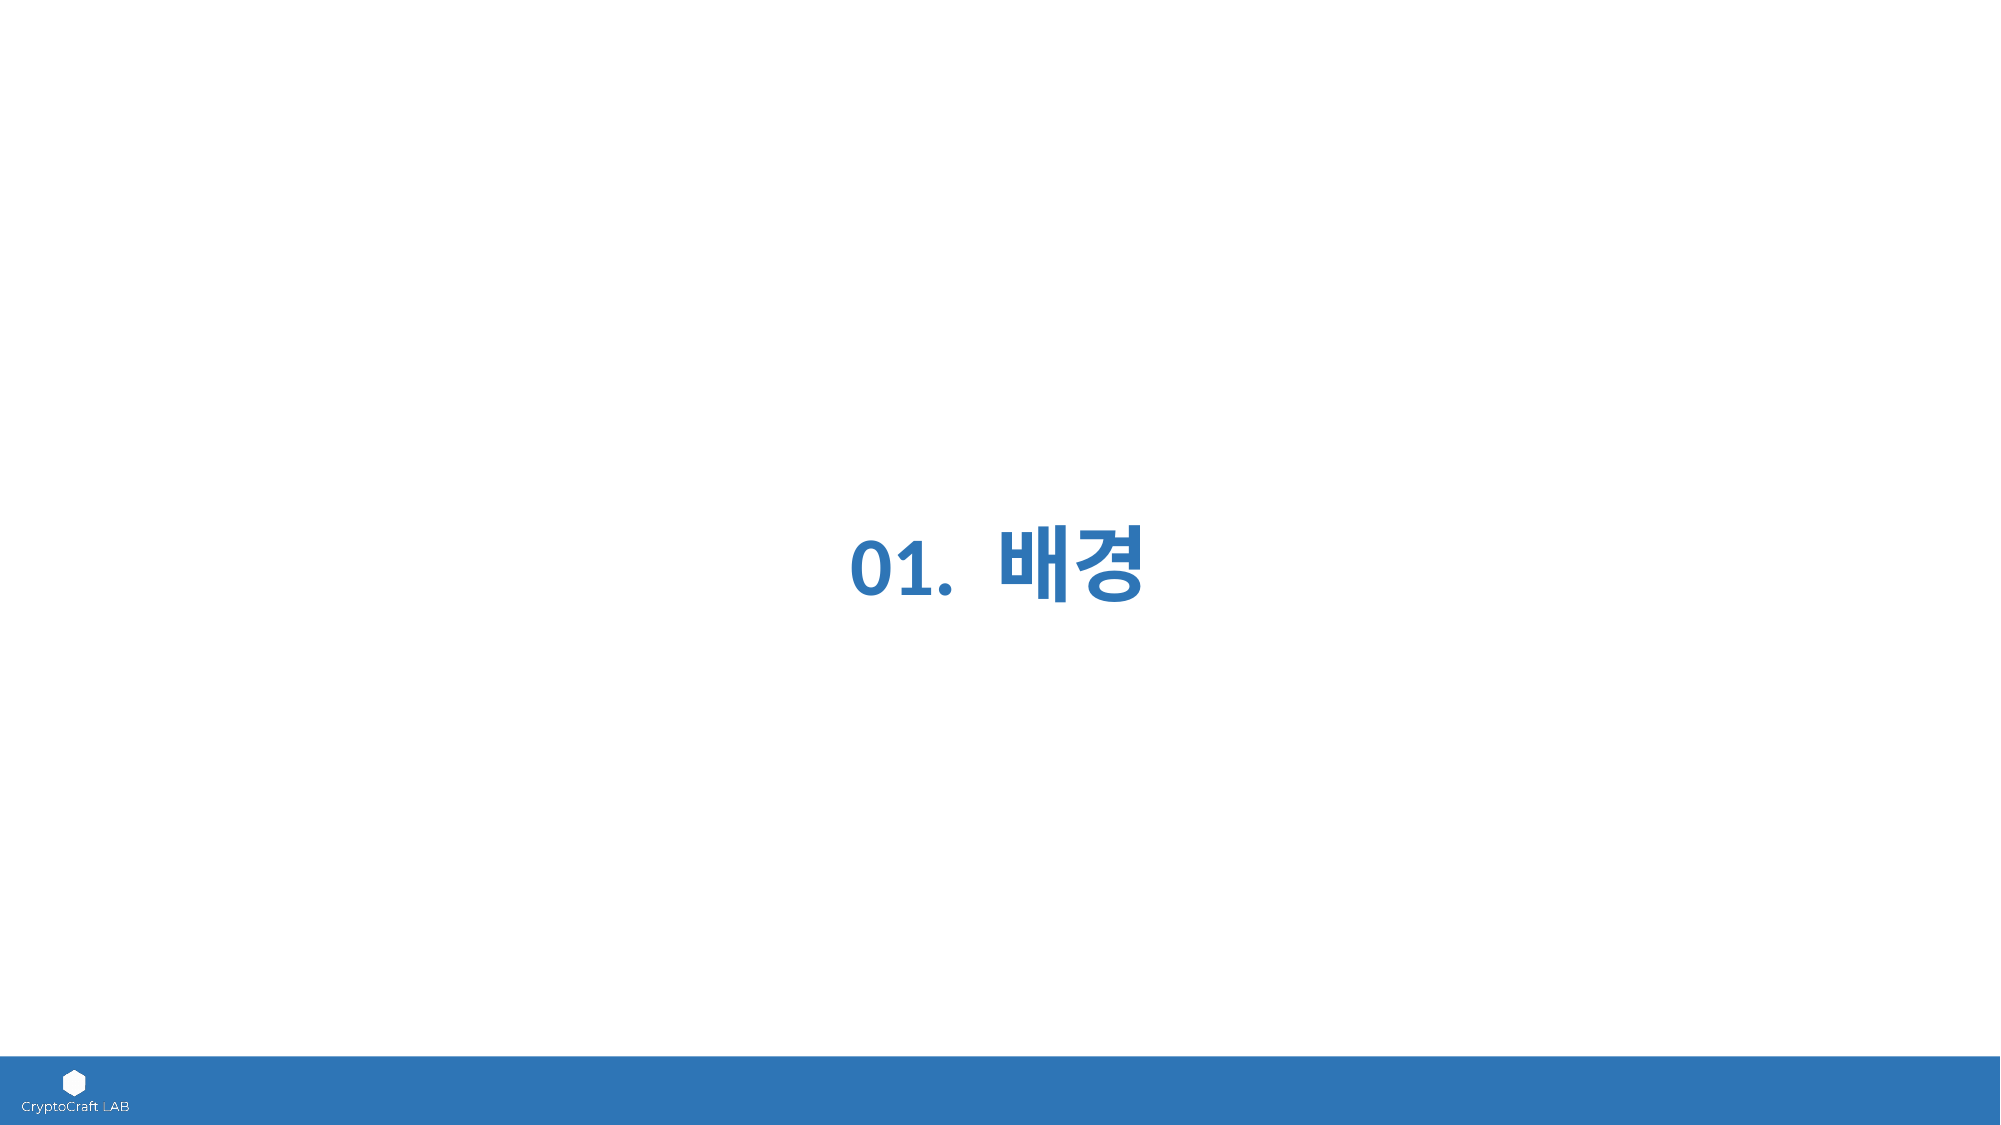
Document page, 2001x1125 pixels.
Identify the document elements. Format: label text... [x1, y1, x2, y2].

picture [13, 1061, 138, 1123]
text_box [425, 377, 1698, 678]
text_box 01. 배경 [767, 504, 1233, 620]
